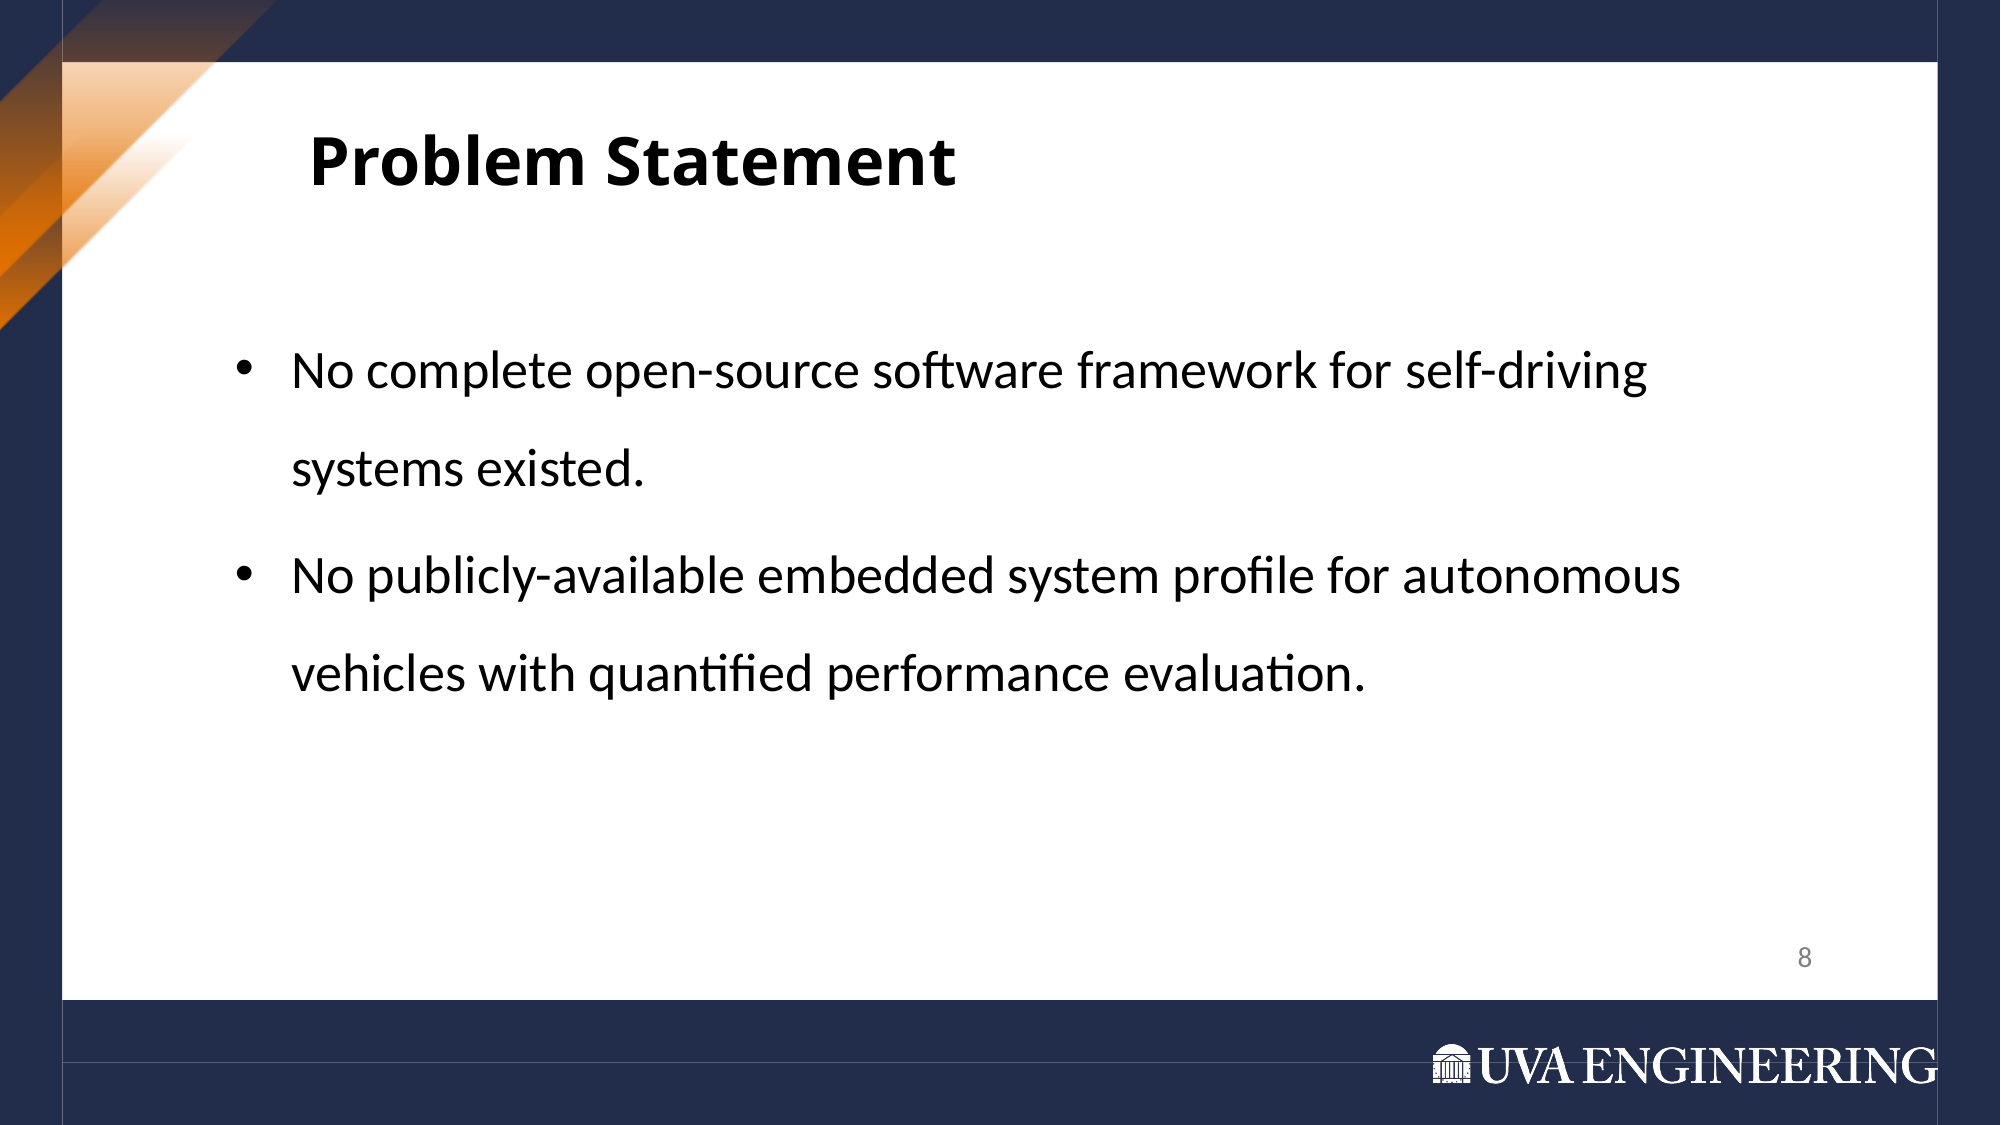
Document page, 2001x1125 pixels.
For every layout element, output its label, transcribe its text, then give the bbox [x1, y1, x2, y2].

text_box 8 [1782, 931, 1844, 981]
list Problem Statement [294, 120, 1906, 258]
list No complete open-source software framework for self-driving systems existed. No publicly-available embedded system profile for autonomous vehicles with quantified performance evaluation. [163, 294, 1783, 1029]
picture [1433, 1044, 1938, 1084]
picture [0, 0, 284, 338]
